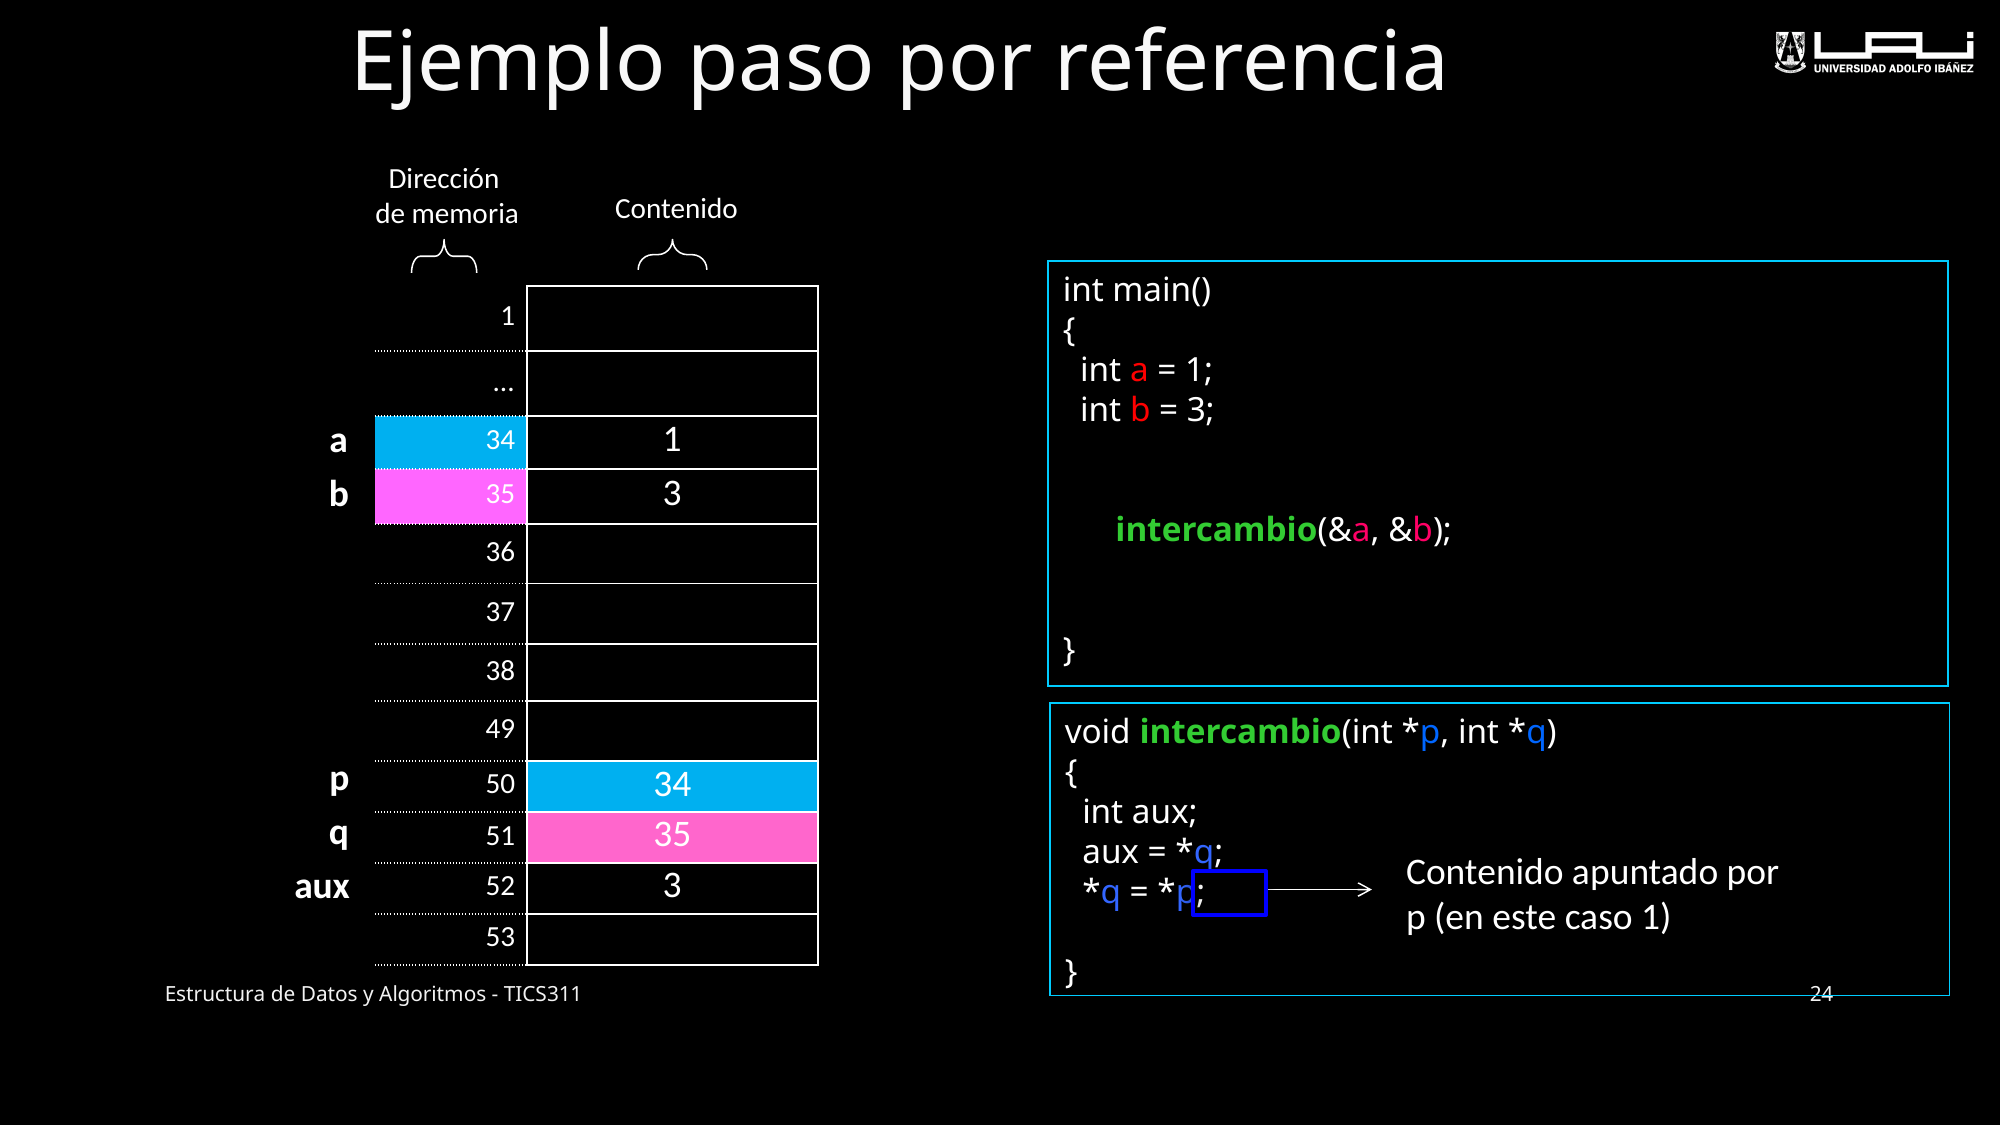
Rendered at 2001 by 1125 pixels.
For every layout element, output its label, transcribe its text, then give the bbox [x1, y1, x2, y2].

text_box Dirección de memoria [354, 152, 535, 237]
table_header [528, 287, 817, 350]
table_cell 51 [378, 812, 526, 863]
table_cell 1 [528, 417, 817, 468]
table_cell ... [375, 351, 526, 416]
table_cell 34 [375, 416, 526, 469]
text_box b [314, 461, 379, 522]
table_cell 35 [528, 813, 817, 862]
table_cell 3 [528, 864, 817, 913]
table_header 1 [375, 286, 526, 351]
table_cell [528, 702, 817, 760]
text_box Ejemplo paso por referencia [314, 0, 1486, 128]
table_cell 3 [528, 470, 817, 523]
text_box [1192, 870, 1267, 916]
text_box q [314, 799, 378, 854]
footer Estructura de Datos y Algoritmos - TICS311 [149, 965, 1245, 1025]
table_cell 34 [528, 762, 817, 811]
table_cell 36 [375, 524, 526, 583]
text_box p [314, 745, 365, 799]
text_box int main() { int a = 1; int b = 3; intercambio(&a, &b); } [1048, 260, 1948, 686]
table_cell 53 [375, 914, 526, 965]
table_cell 50 [375, 761, 526, 812]
table_cell [528, 645, 817, 700]
text_box Contenido [600, 181, 753, 232]
picture [1748, 5, 2000, 100]
table_cell 38 [375, 644, 526, 701]
text_box void intercambio(int *p, int *q) { int aux; aux = *q; *q = *p; } [1050, 703, 1950, 996]
text_box aux [279, 854, 426, 914]
table_cell 37 [375, 583, 526, 644]
table_cell [528, 915, 817, 964]
slide_number 24 [1724, 996, 1849, 1025]
text_box Contenido apuntado por p (en este caso 1) [1391, 839, 1818, 945]
table_cell 35 [375, 469, 526, 524]
table_cell 52 [426, 863, 526, 914]
text_box [411, 239, 477, 273]
table_cell [528, 525, 817, 583]
text_box [638, 239, 707, 270]
table_cell [528, 584, 817, 643]
table_cell 49 [375, 701, 526, 761]
table_cell [528, 352, 817, 415]
text_box a [314, 407, 363, 461]
